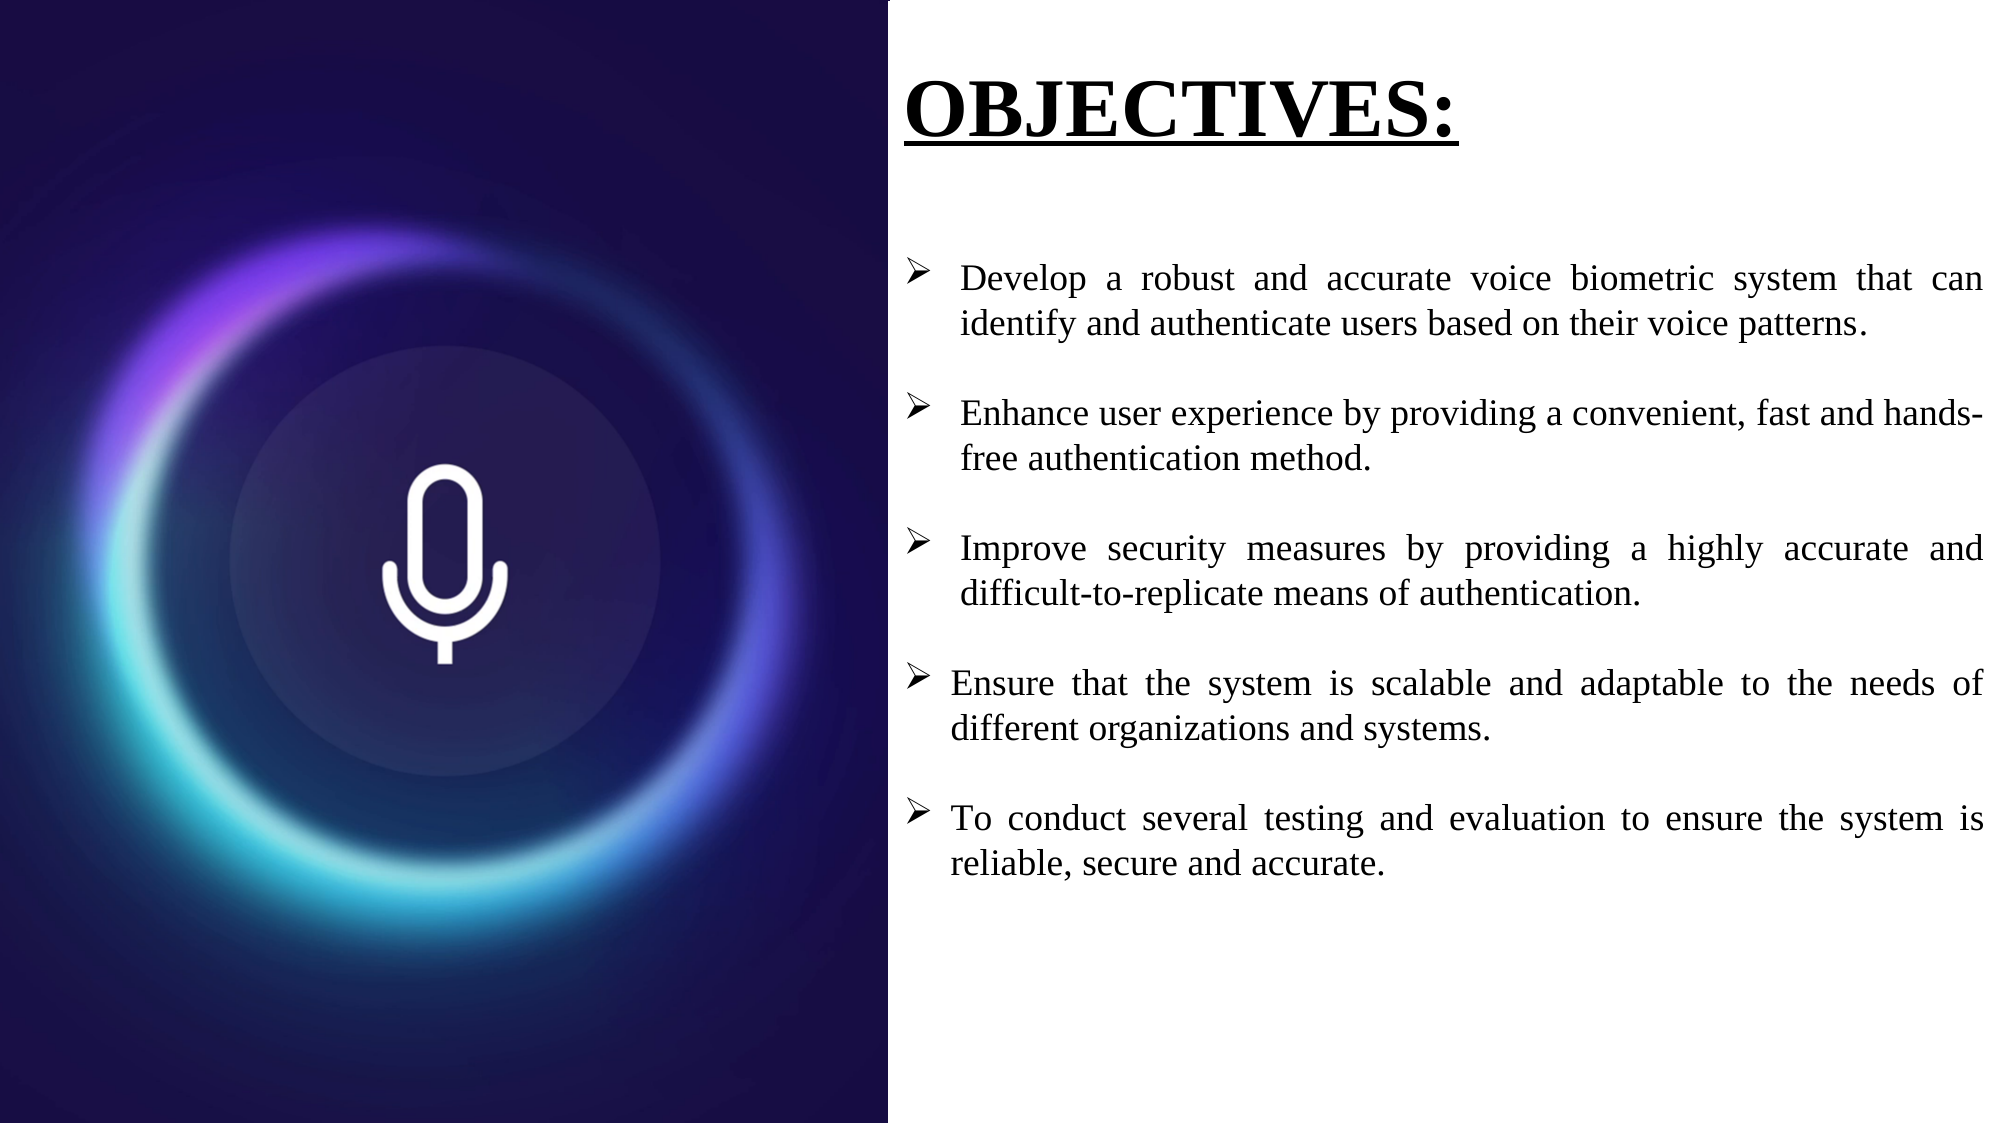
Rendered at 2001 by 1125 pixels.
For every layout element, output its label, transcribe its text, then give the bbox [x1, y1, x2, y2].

picture [0, 0, 890, 1124]
text_box OBJECTIVES: Develop a robust and accurate voice biometric system that can identify and authenticate users based on their voice patterns. Enhance user experience by providing a convenient, fast and hands-free authentication method. Improve security measures by providing a highly accurate and difficult-to-replicate means of authentication. Ensure that the system is scalable and adaptable to the needs of different organizations and systems. To conduct several testing and evaluation to ensure the system is reliable, secure and accurate. [888, 1, 2000, 1125]
